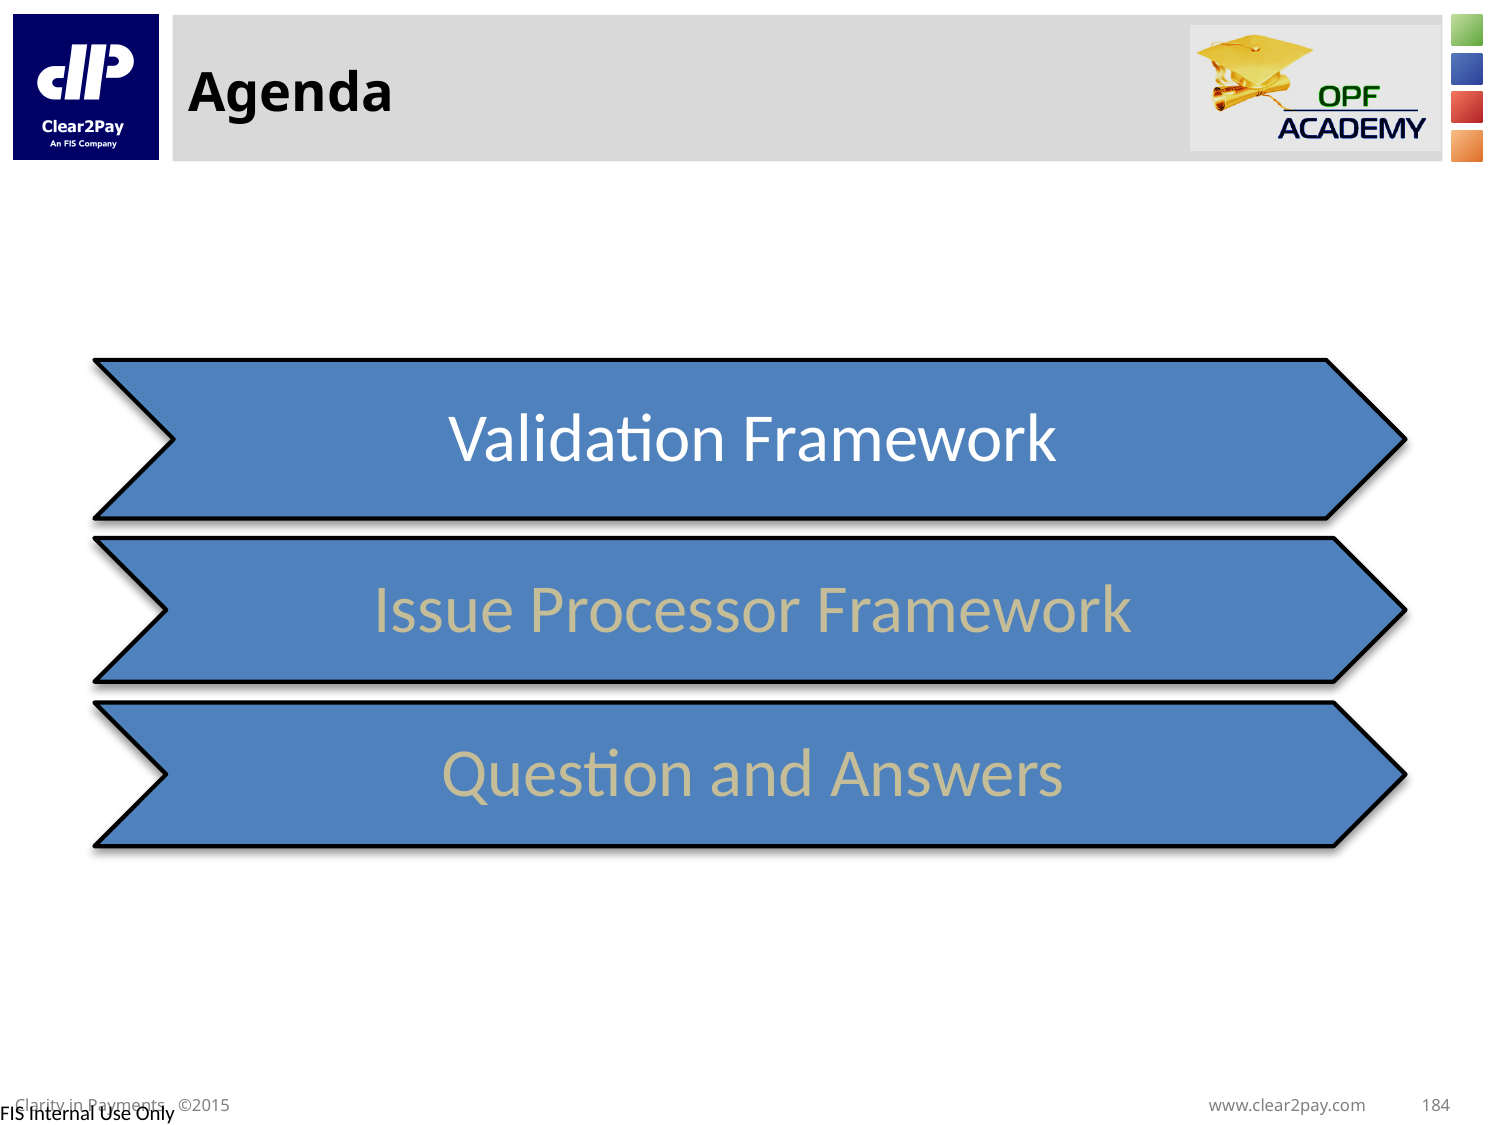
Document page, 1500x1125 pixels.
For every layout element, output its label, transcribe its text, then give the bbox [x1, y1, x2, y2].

picture [1190, 25, 1441, 151]
title Agenda [173, 25, 1189, 155]
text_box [94, 277, 1406, 929]
picture [13, 14, 159, 160]
